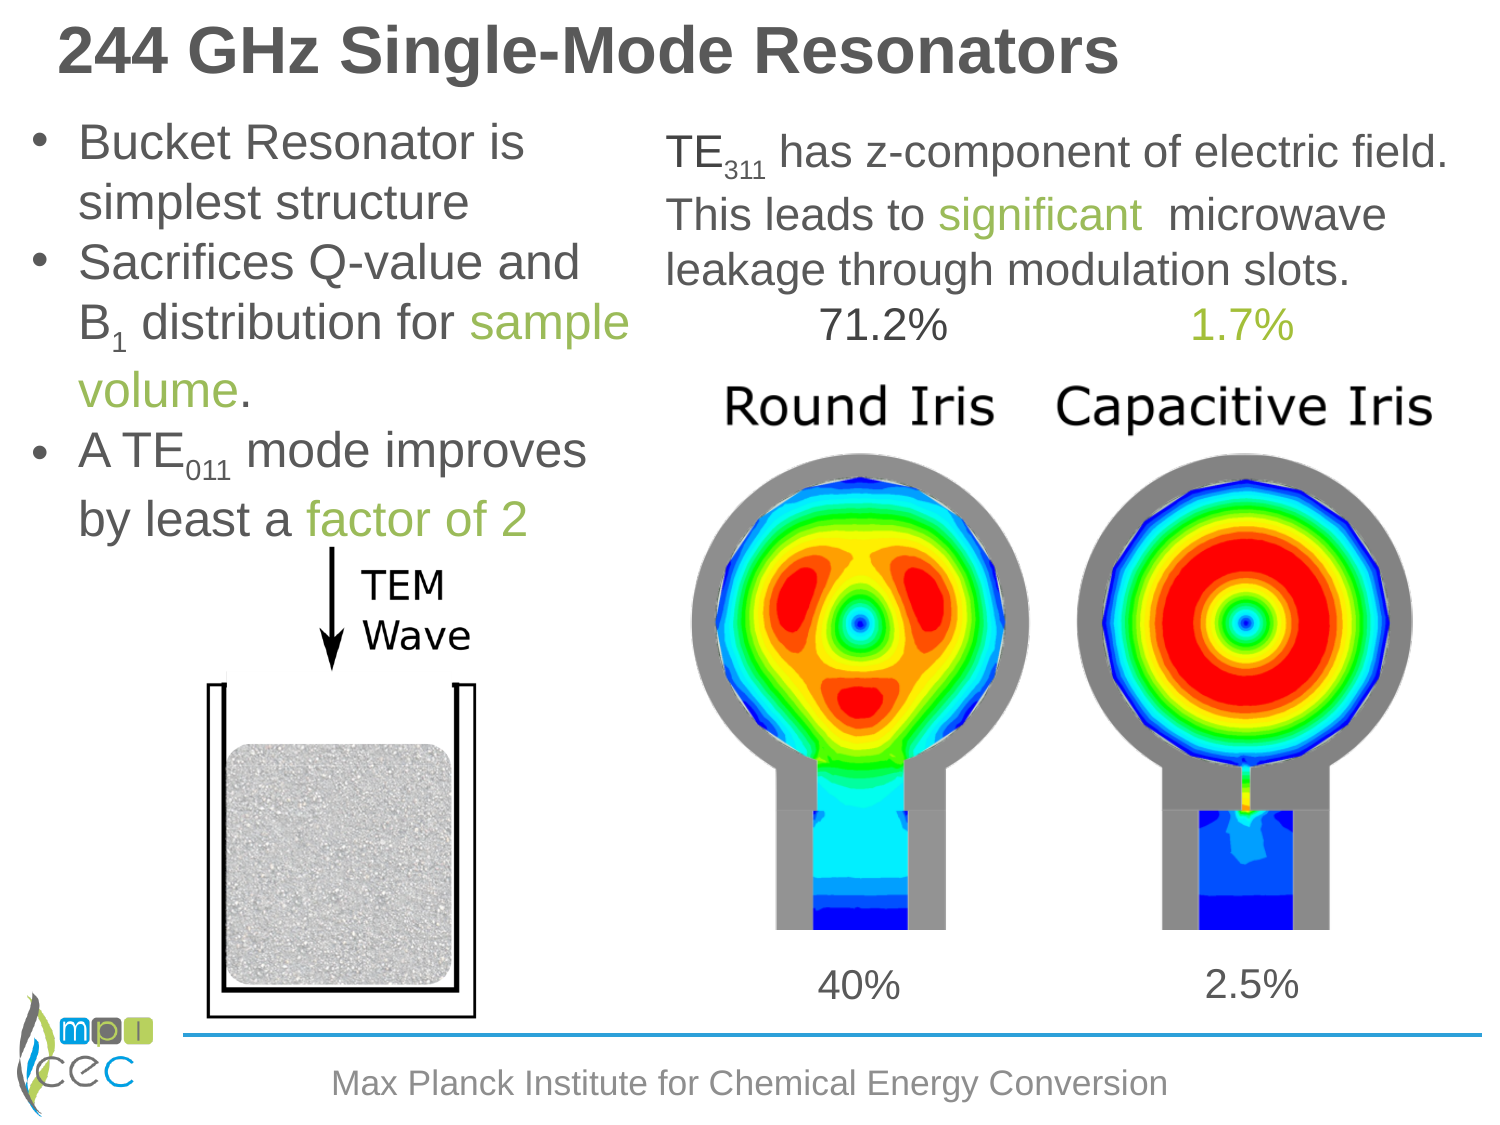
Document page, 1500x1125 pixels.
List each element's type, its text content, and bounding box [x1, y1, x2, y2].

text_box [650, 114, 1473, 1017]
picture [17, 991, 153, 1117]
picture [195, 531, 481, 1029]
text_box Bucket Resonator is simplest structure Sacrifices Q-value and B1 distribution for sample volume. A TE011 mode improves by least a factor of 2 [16, 102, 657, 554]
text_box 244 GHz Single-Mode Resonators [42, 0, 1472, 113]
